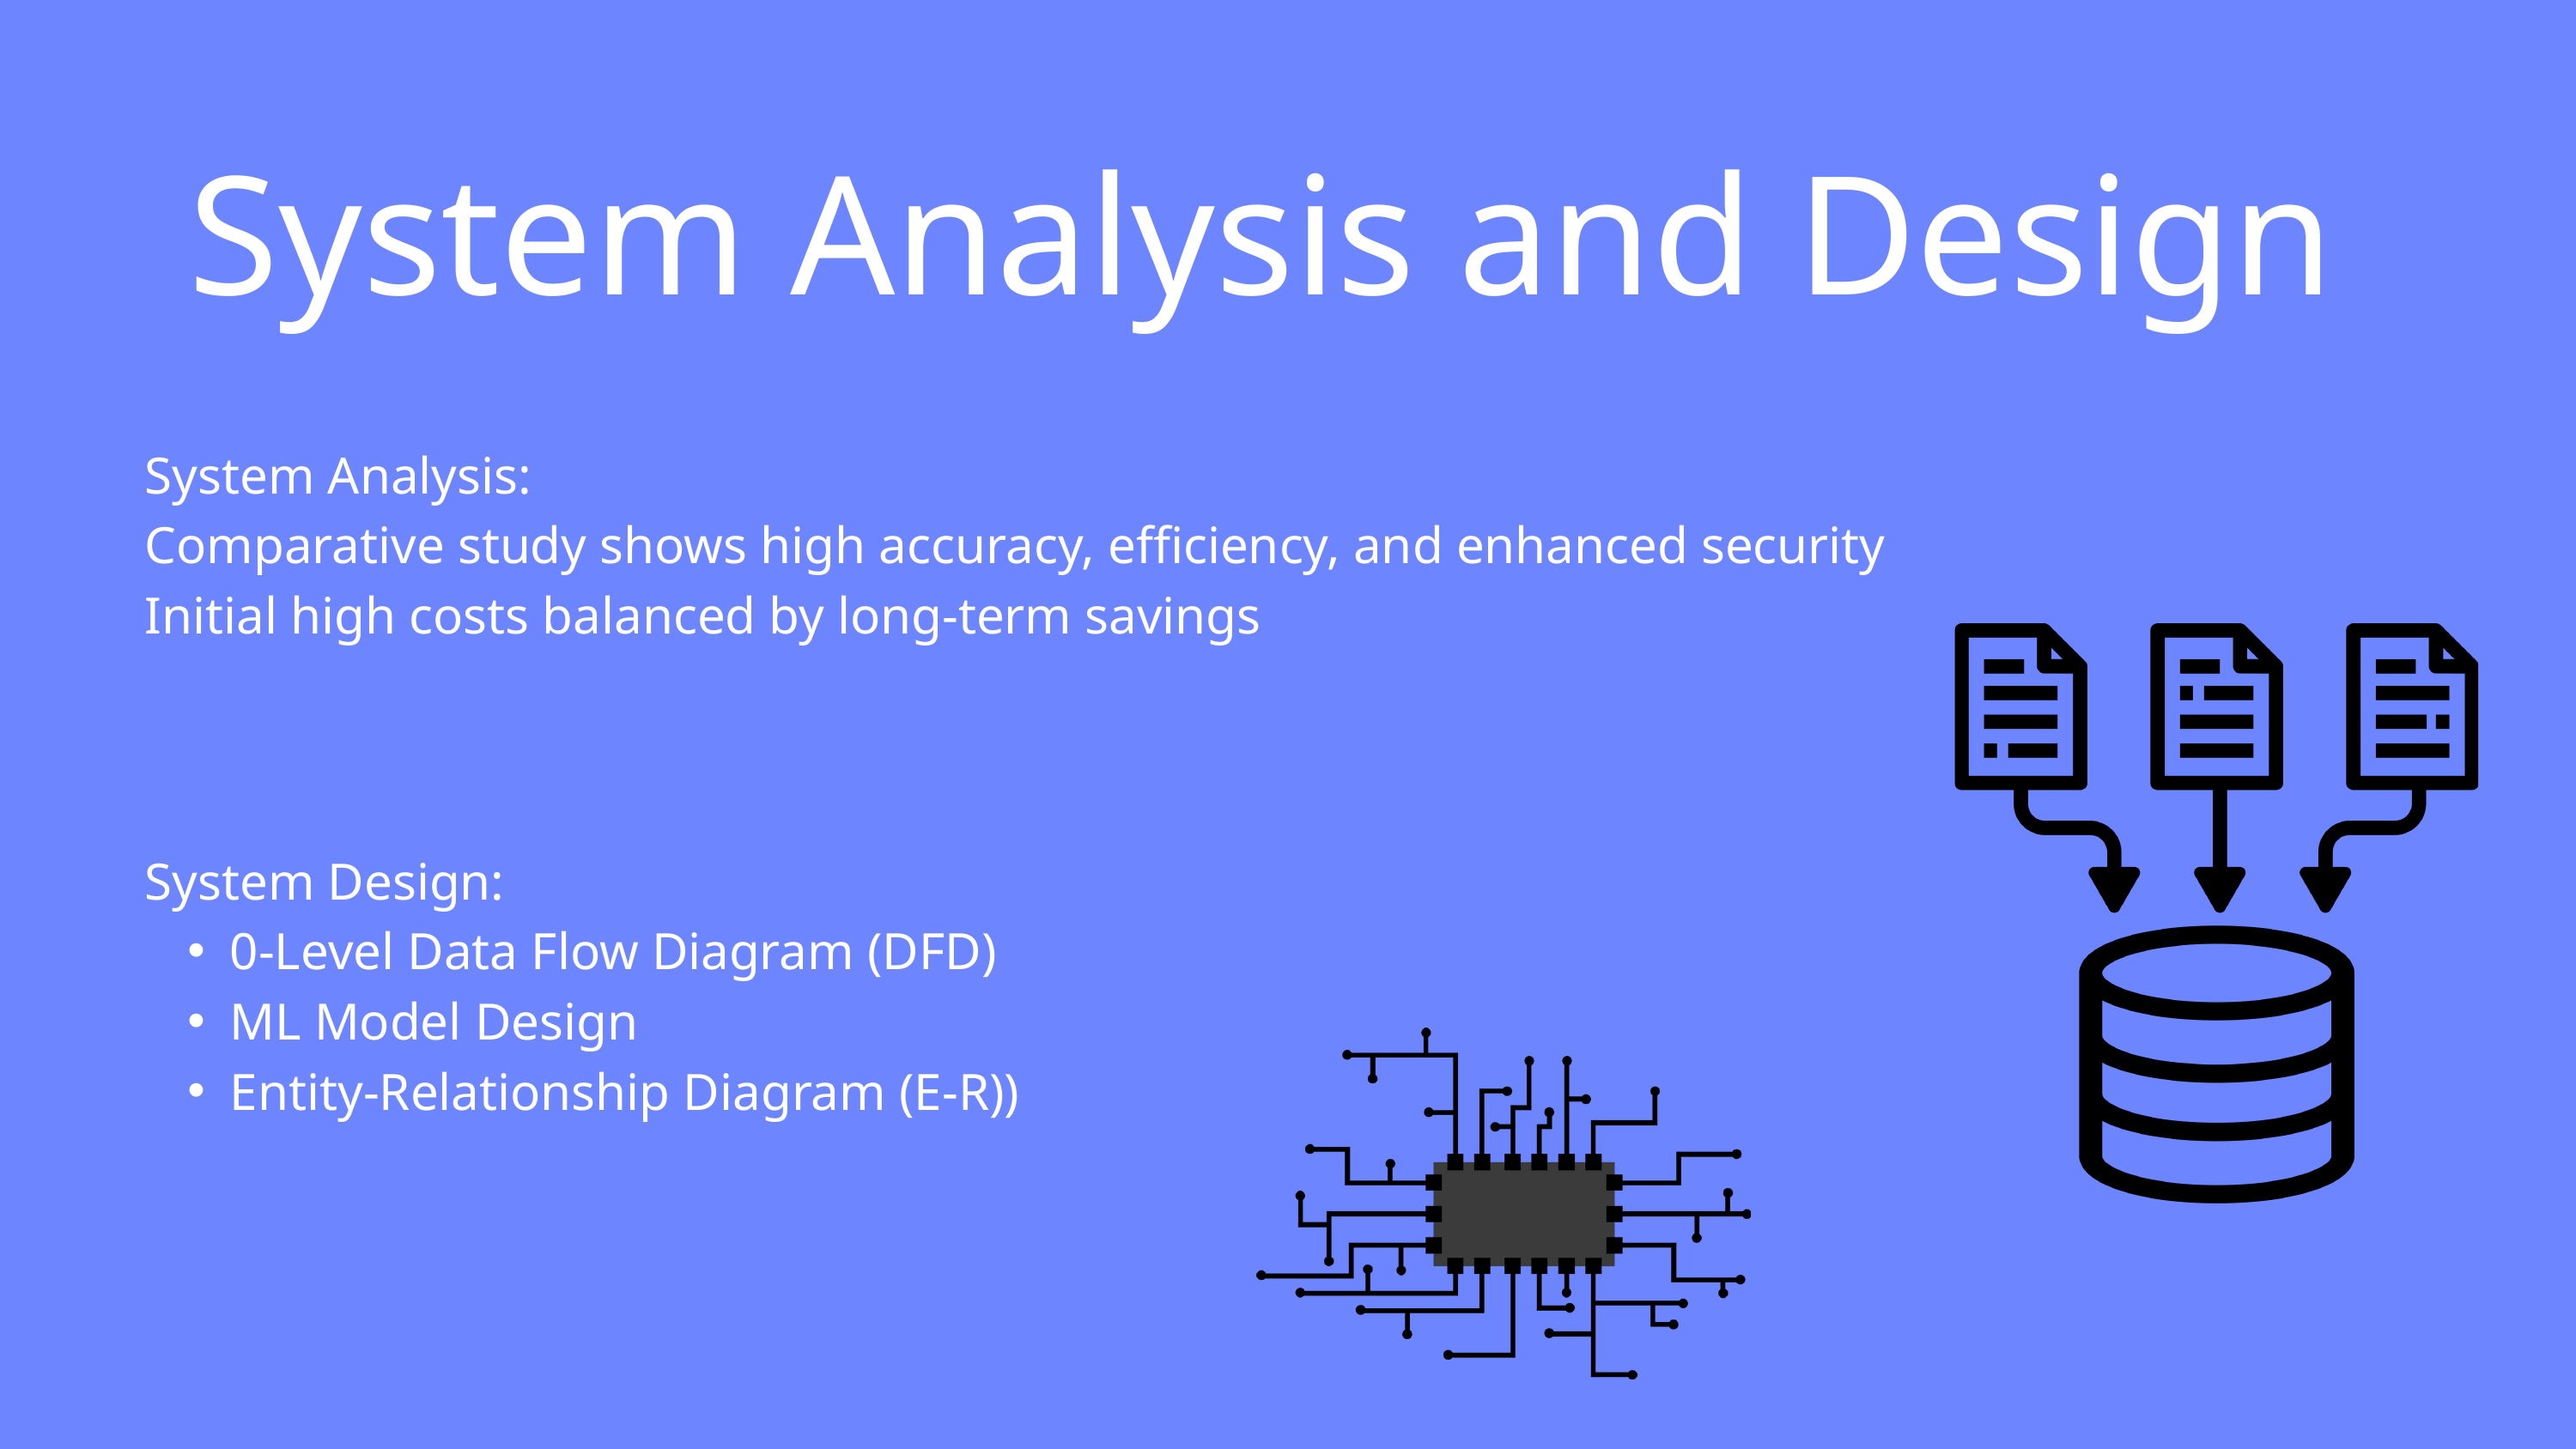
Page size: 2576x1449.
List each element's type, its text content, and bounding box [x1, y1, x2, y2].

text_box [1256, 1028, 1752, 1379]
text_box System Analysis and Design [144, 97, 2378, 328]
text_box System Design: 0-Level Data Flow Diagram (DFD) ML Model Design Entity-Relationship Diagram (E-R)) [144, 840, 1053, 1120]
text_box System Analysis: Comparative study shows high accuracy, efficiency, and enhanced security Initial high costs balanced by long-term savings [144, 433, 1955, 730]
text_box [1954, 623, 2479, 1203]
